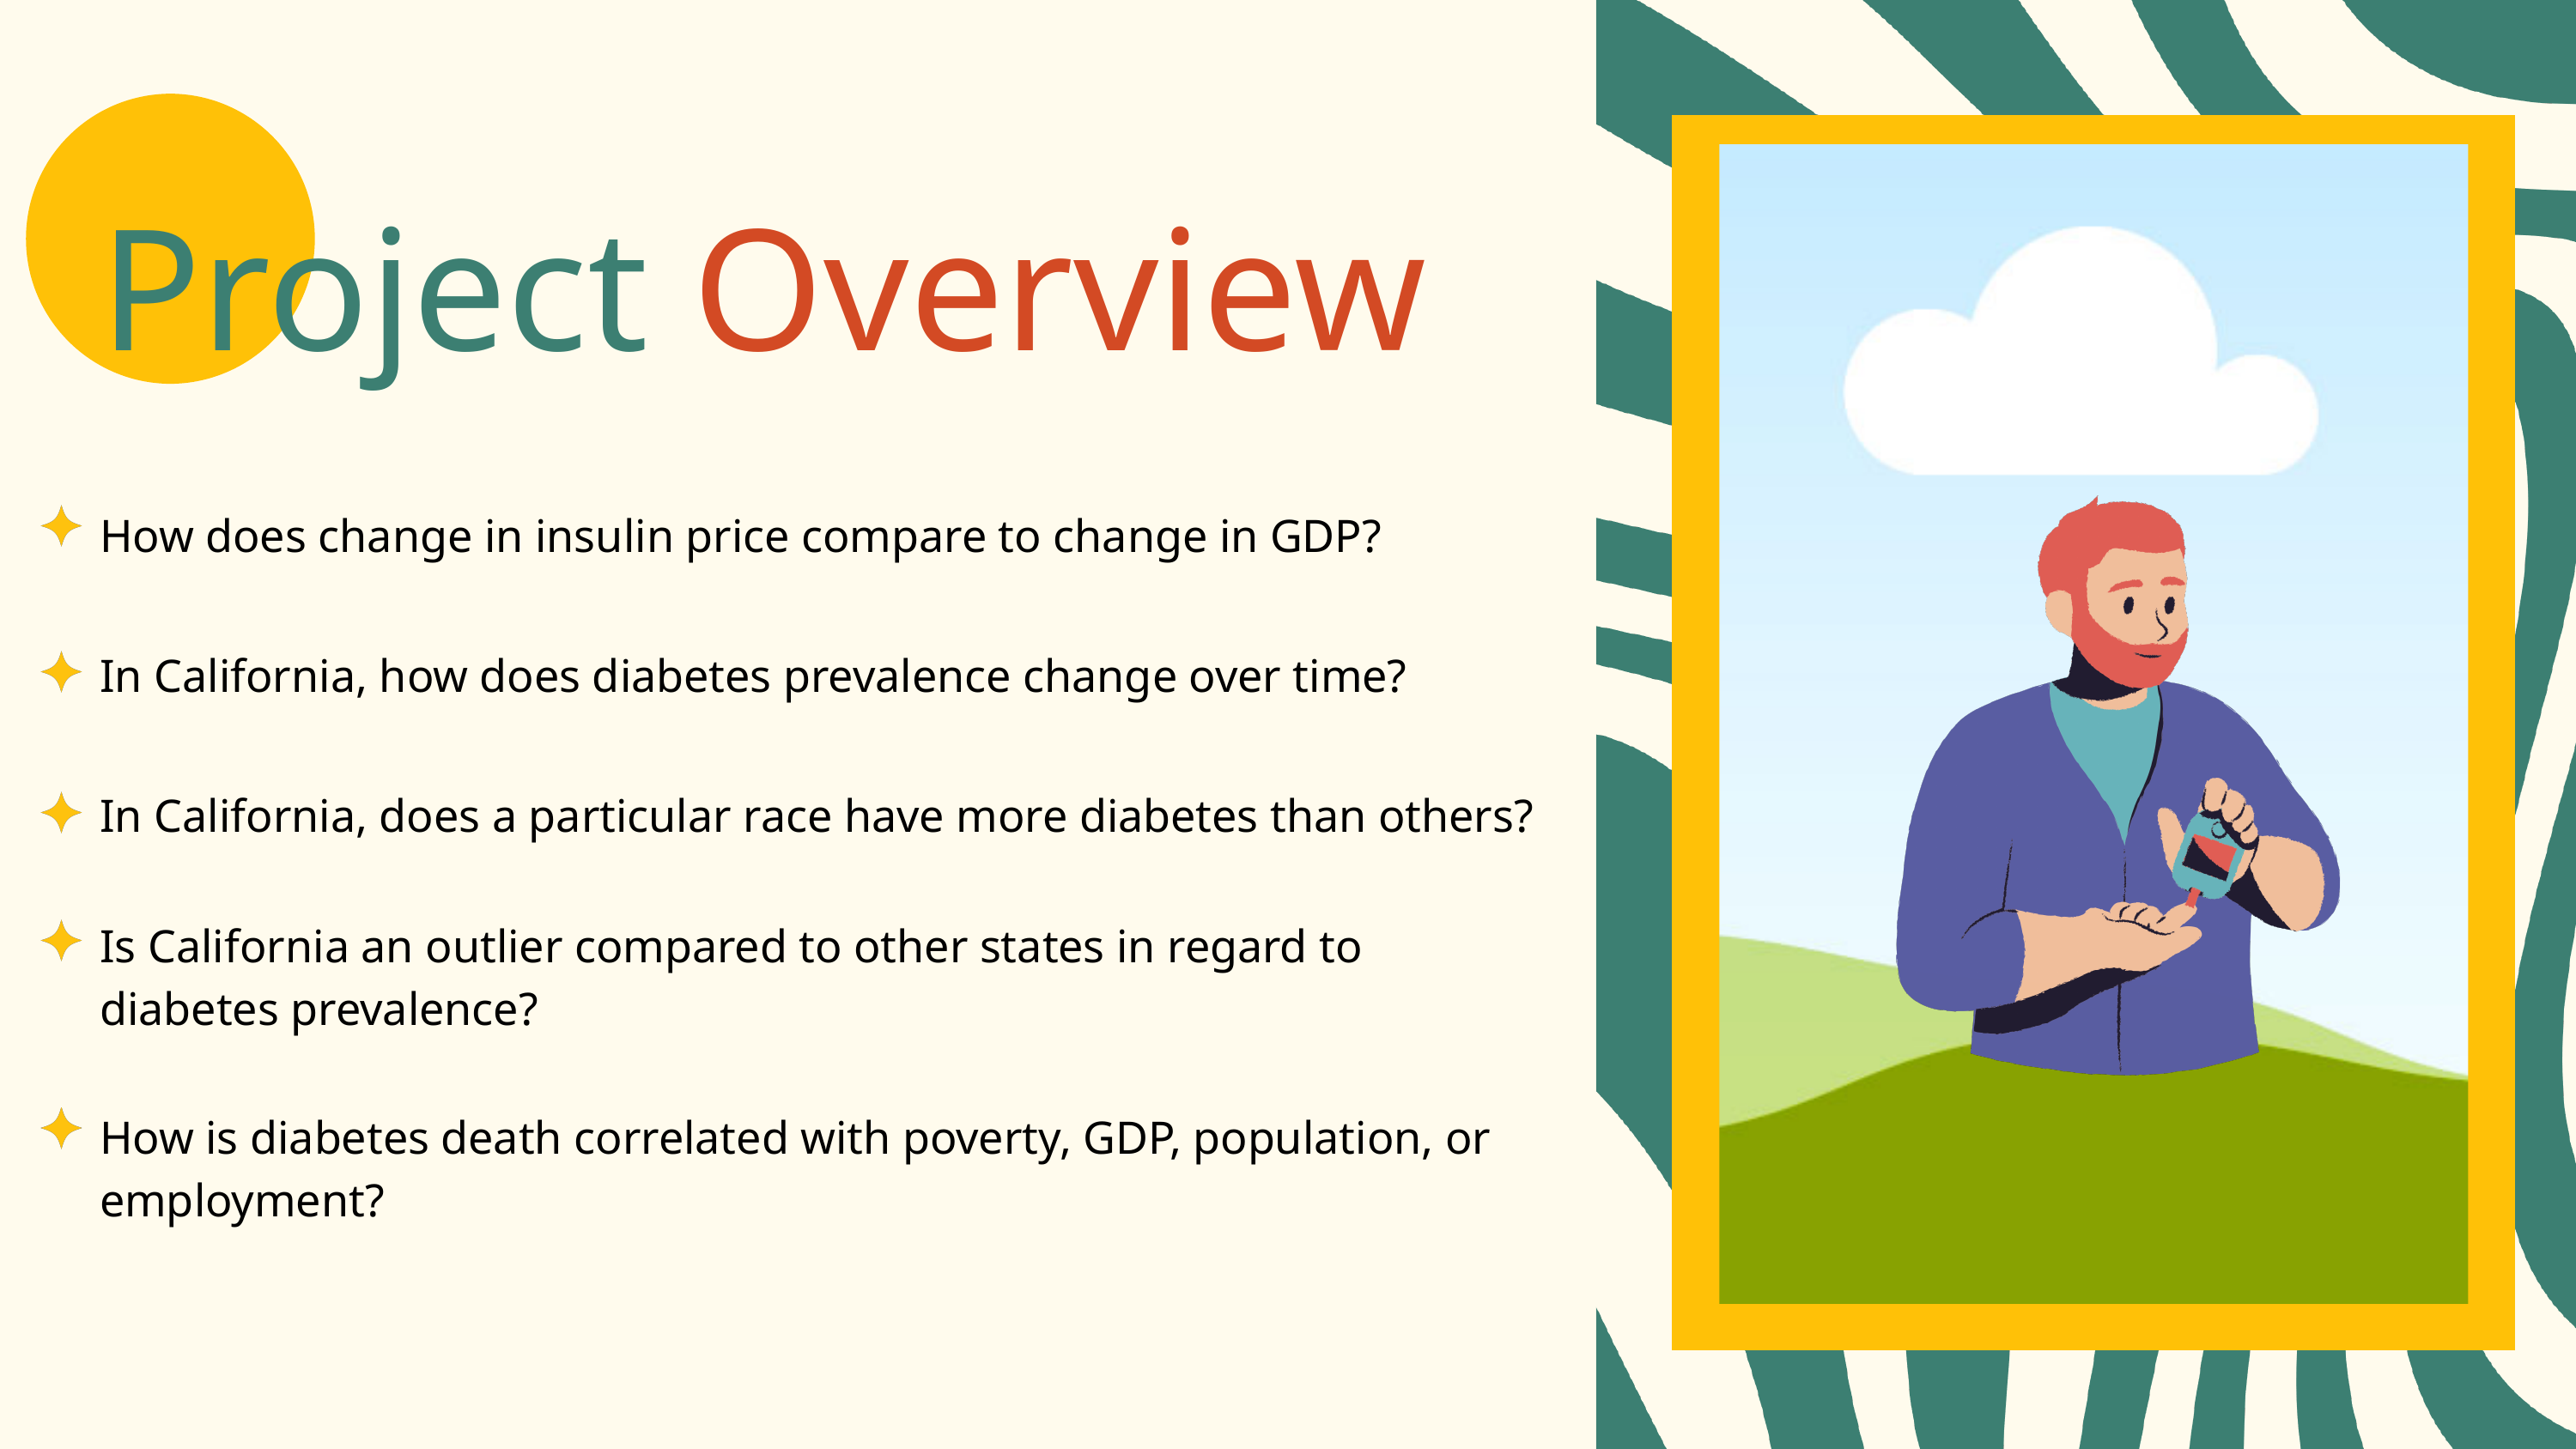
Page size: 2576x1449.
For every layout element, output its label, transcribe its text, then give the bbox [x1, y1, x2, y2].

text_box How is diabetes death correlated with poverty, GDP, population, or employment? [100, 1100, 1499, 1226]
text_box [1595, 0, 2576, 1449]
text_box [40, 791, 82, 834]
text_box [40, 919, 82, 961]
text_box [40, 505, 82, 547]
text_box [1718, 144, 2469, 1304]
text_box How does change in insulin price compare to change in GDP? [100, 498, 1443, 561]
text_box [25, 93, 316, 385]
text_box Is California an outlier compared to other states in regard to diabetes prevalence? [100, 908, 1469, 1034]
text_box In California, does a particular race have more diabetes than others? [100, 779, 1598, 842]
text_box In California, how does diabetes prevalence change over time? [100, 639, 1490, 702]
text_box [40, 1107, 82, 1149]
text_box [1672, 114, 2516, 1351]
text_box Project Overview [319, 182, 1542, 385]
text_box [40, 651, 82, 693]
